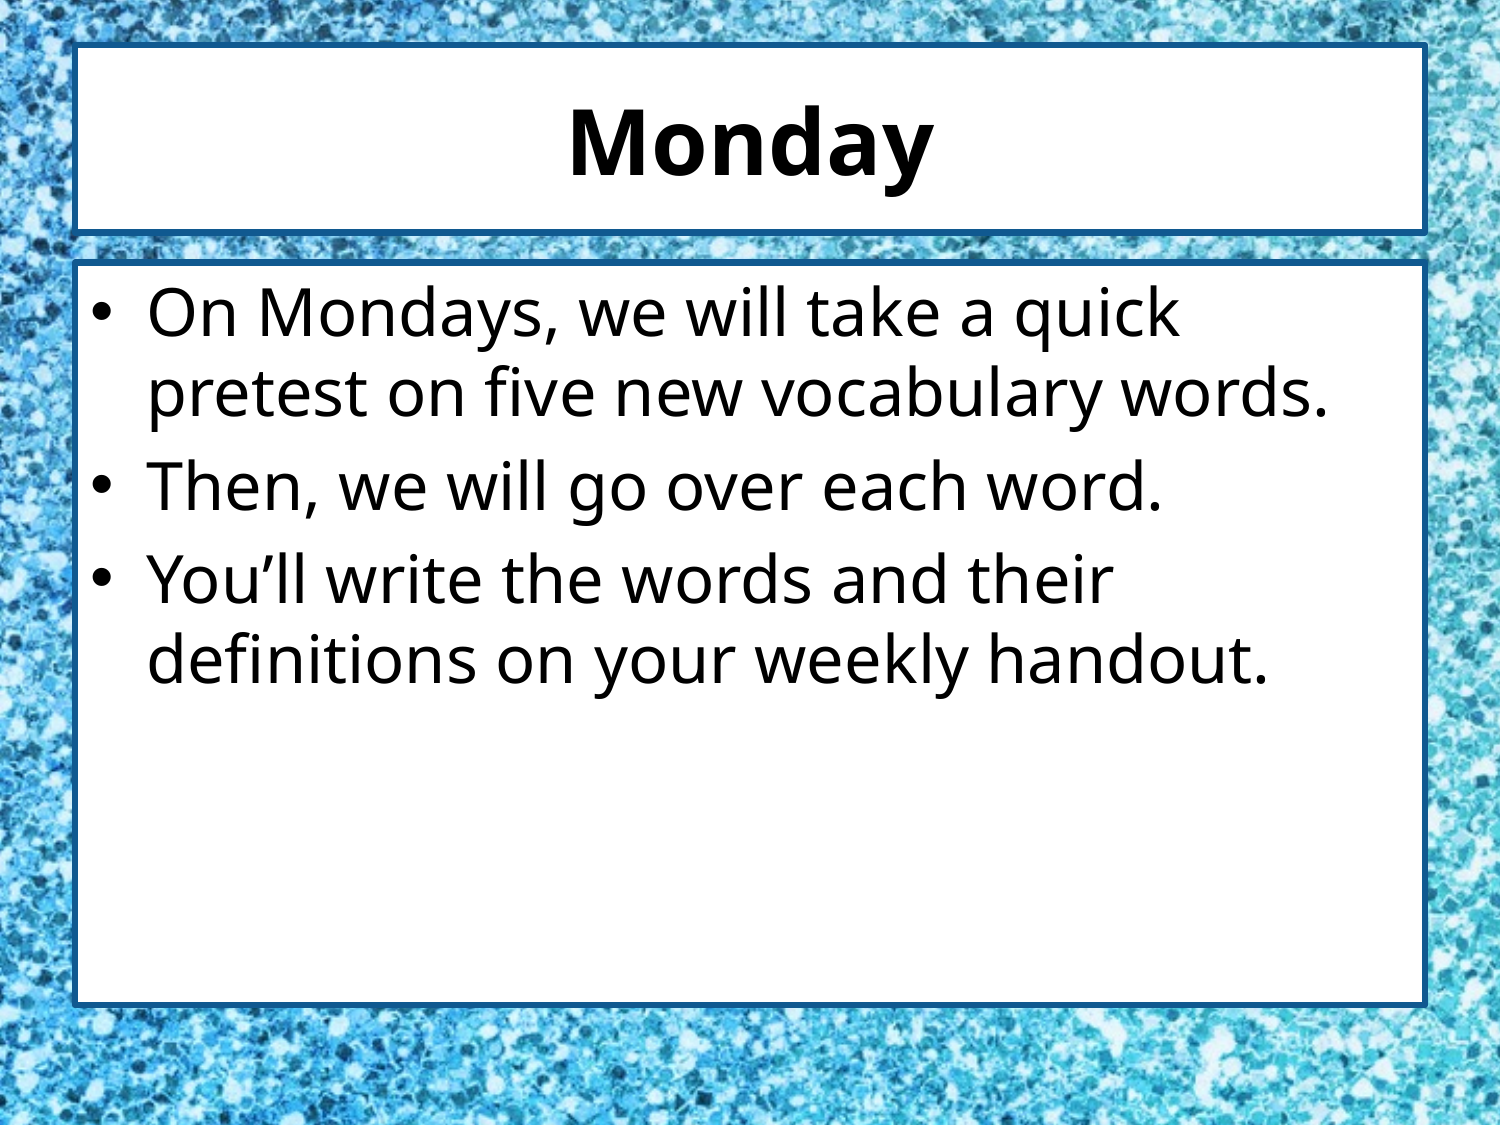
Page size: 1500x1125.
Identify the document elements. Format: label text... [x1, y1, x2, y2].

picture [0, 0, 1500, 1125]
title Monday [72, 42, 1428, 236]
list On Mondays, we will take a quick pretest on five new vocabulary words. Then, we will go over each word. You’ll write the words and their definitions on your weekly handout. [72, 259, 1428, 1008]
